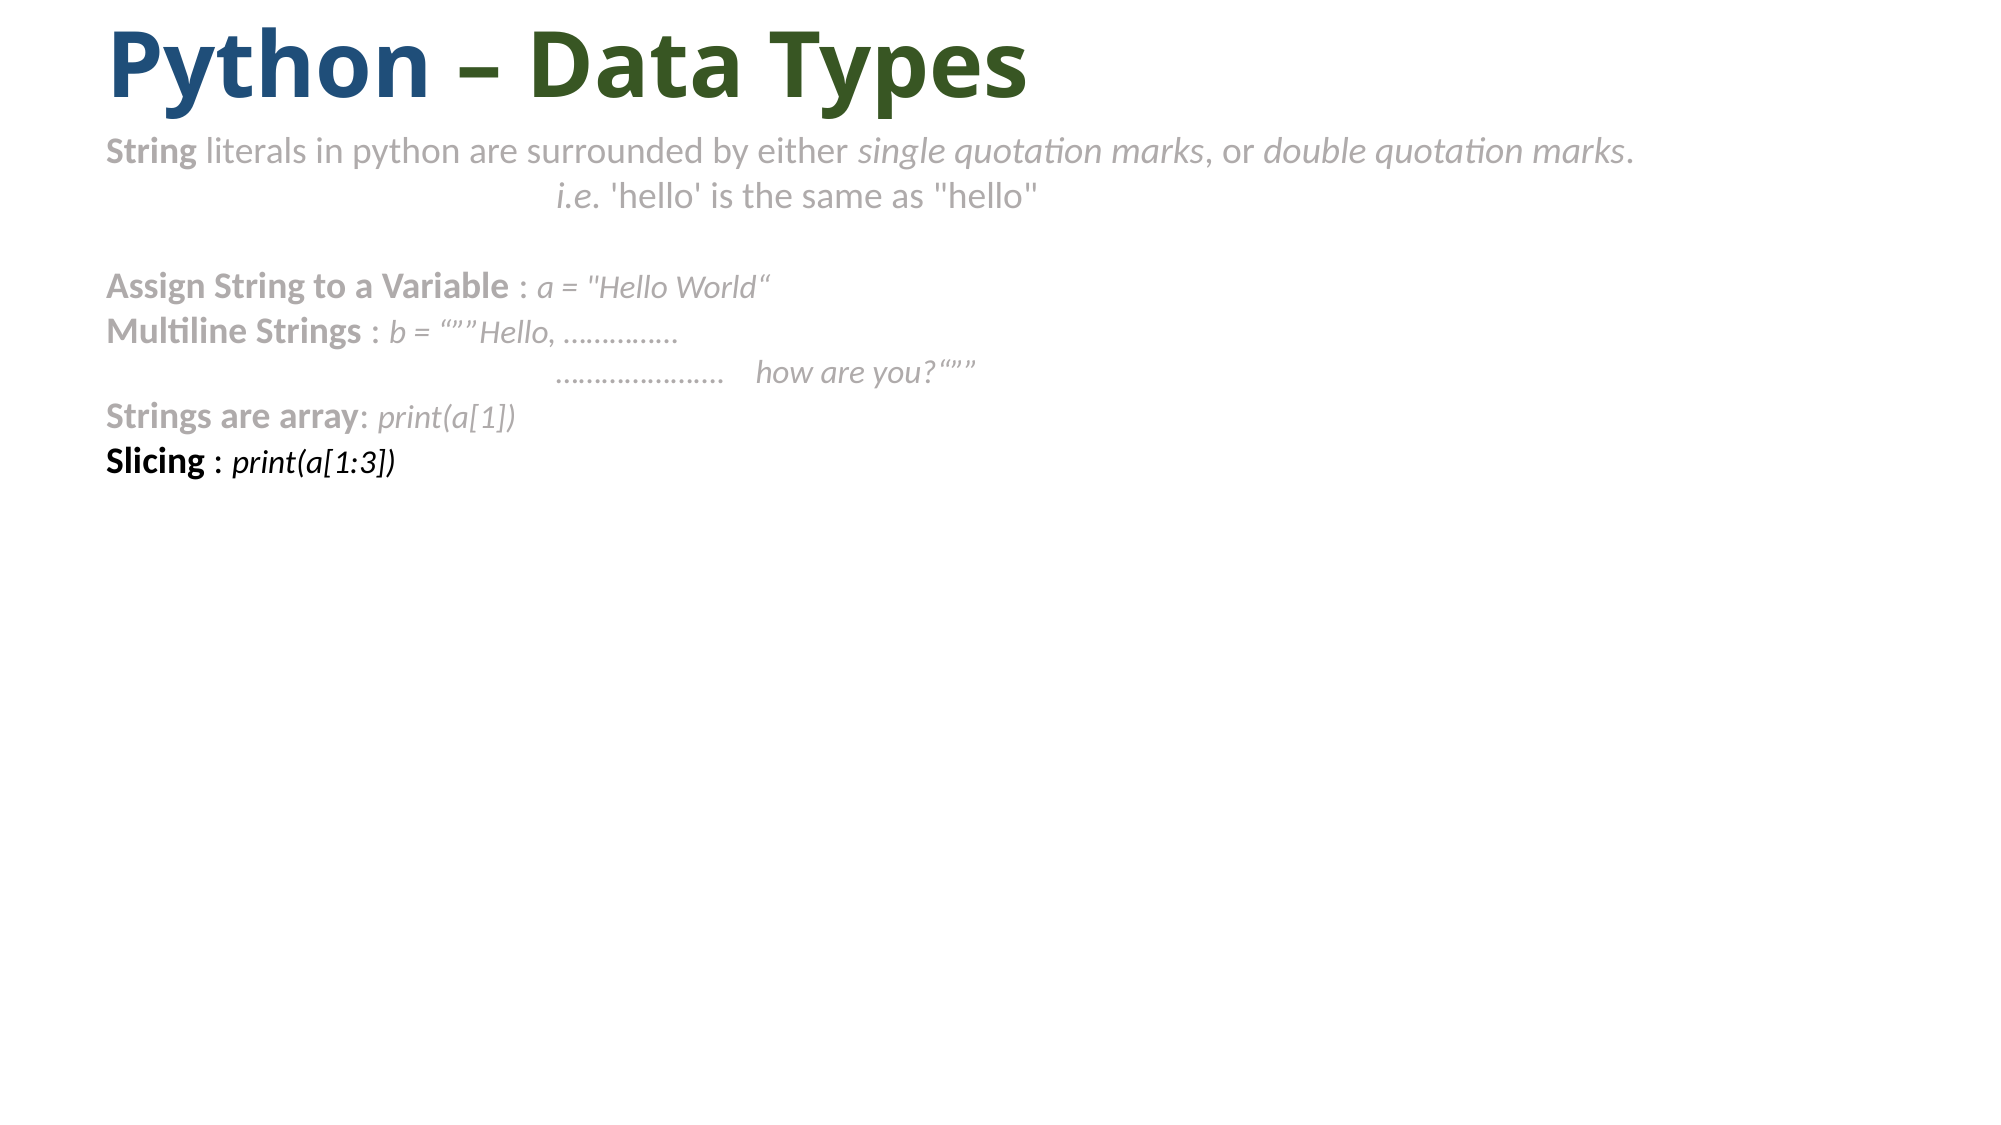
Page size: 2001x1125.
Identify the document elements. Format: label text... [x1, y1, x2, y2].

text_box String literals in python are surrounded by either single quotation marks, or double quotation marks. i.e. 'hello' is the same as "hello" Assign String to a Variable : a = "Hello World“ Multiline Strings : b = “””Hello, …………… …………………. how are you?“”” Strings are array: print(a[1]) Slicing : print(a[1:3]) [91, 118, 1917, 533]
text_box Python – Data Types [91, 16, 1979, 119]
